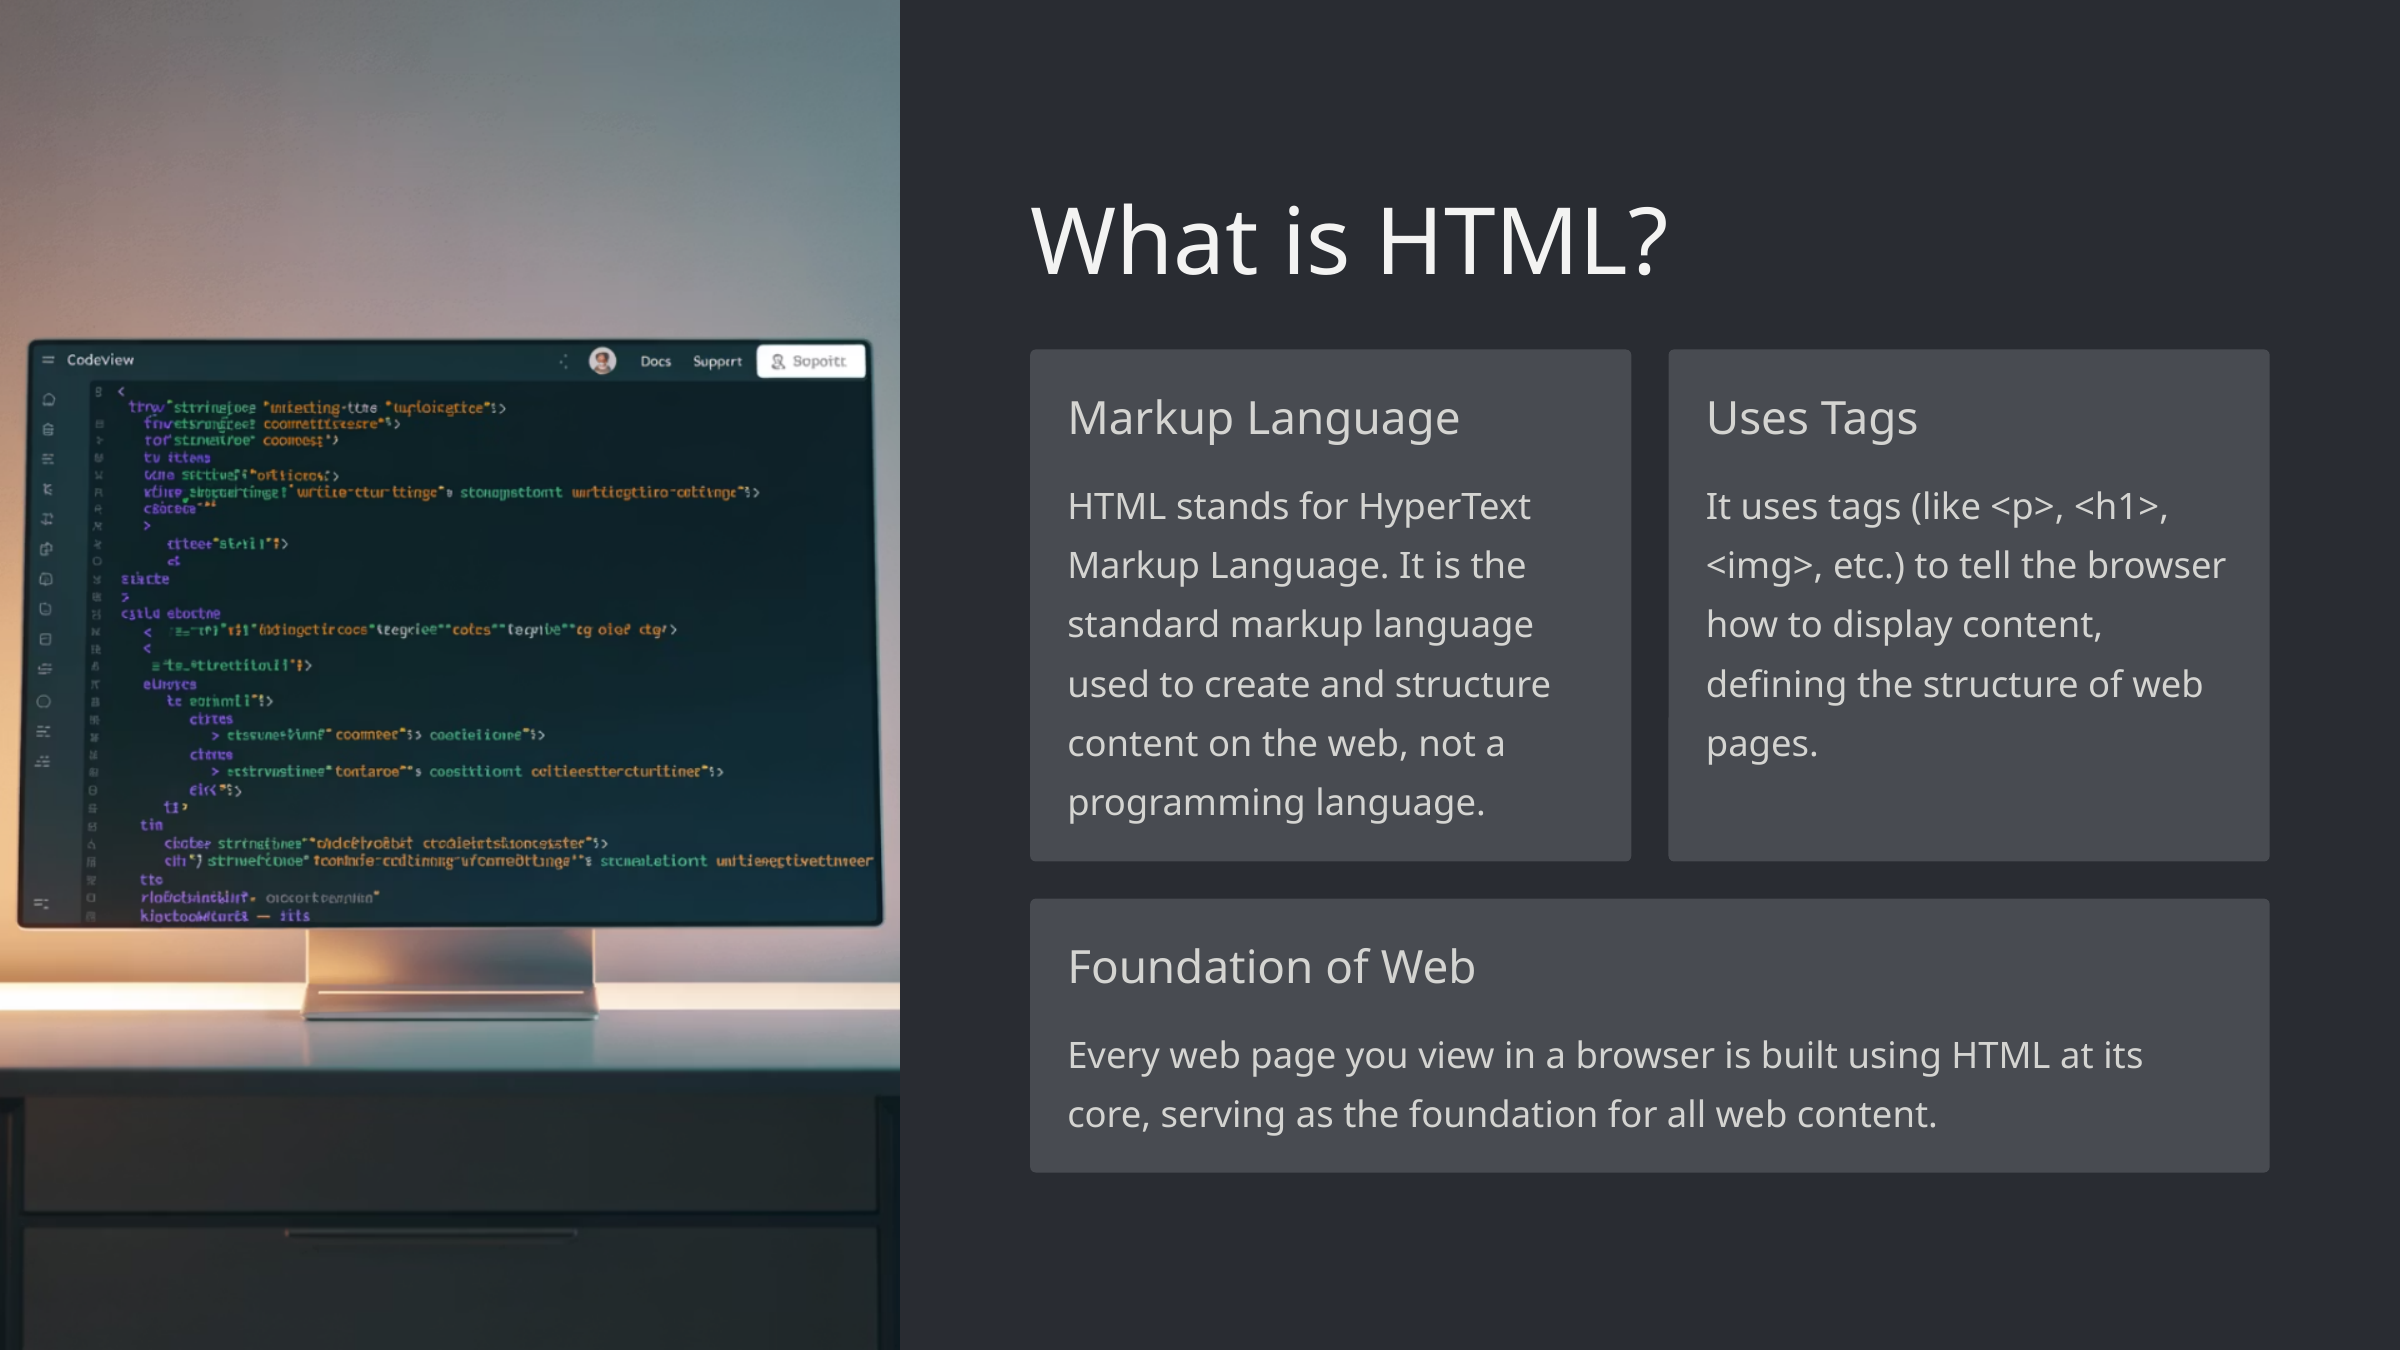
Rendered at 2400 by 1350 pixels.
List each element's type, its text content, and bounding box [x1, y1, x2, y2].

text_box Uses Tags [1705, 386, 2171, 445]
text_box [1030, 349, 1632, 862]
text_box Foundation of Web [1067, 935, 1533, 994]
text_box What is HTML? [1030, 177, 1961, 294]
picture [0, 0, 900, 1350]
text_box HTML stands for HyperText Markup Language. It is the standard markup language used to create and structure content on the web, not a programming language. [1067, 467, 1595, 825]
text_box It uses tags (like <p>, <h1>, <img>, etc.) to tell the browser how to display content, defining the structure of web pages. [1705, 467, 2233, 706]
text_box Markup Language [1067, 386, 1533, 445]
text_box Every web page you view in a browser is built using HTML at its core, serving as the foundation for all web content. [1067, 1016, 2233, 1136]
text_box [1668, 349, 2270, 862]
text_box [1030, 898, 2270, 1173]
